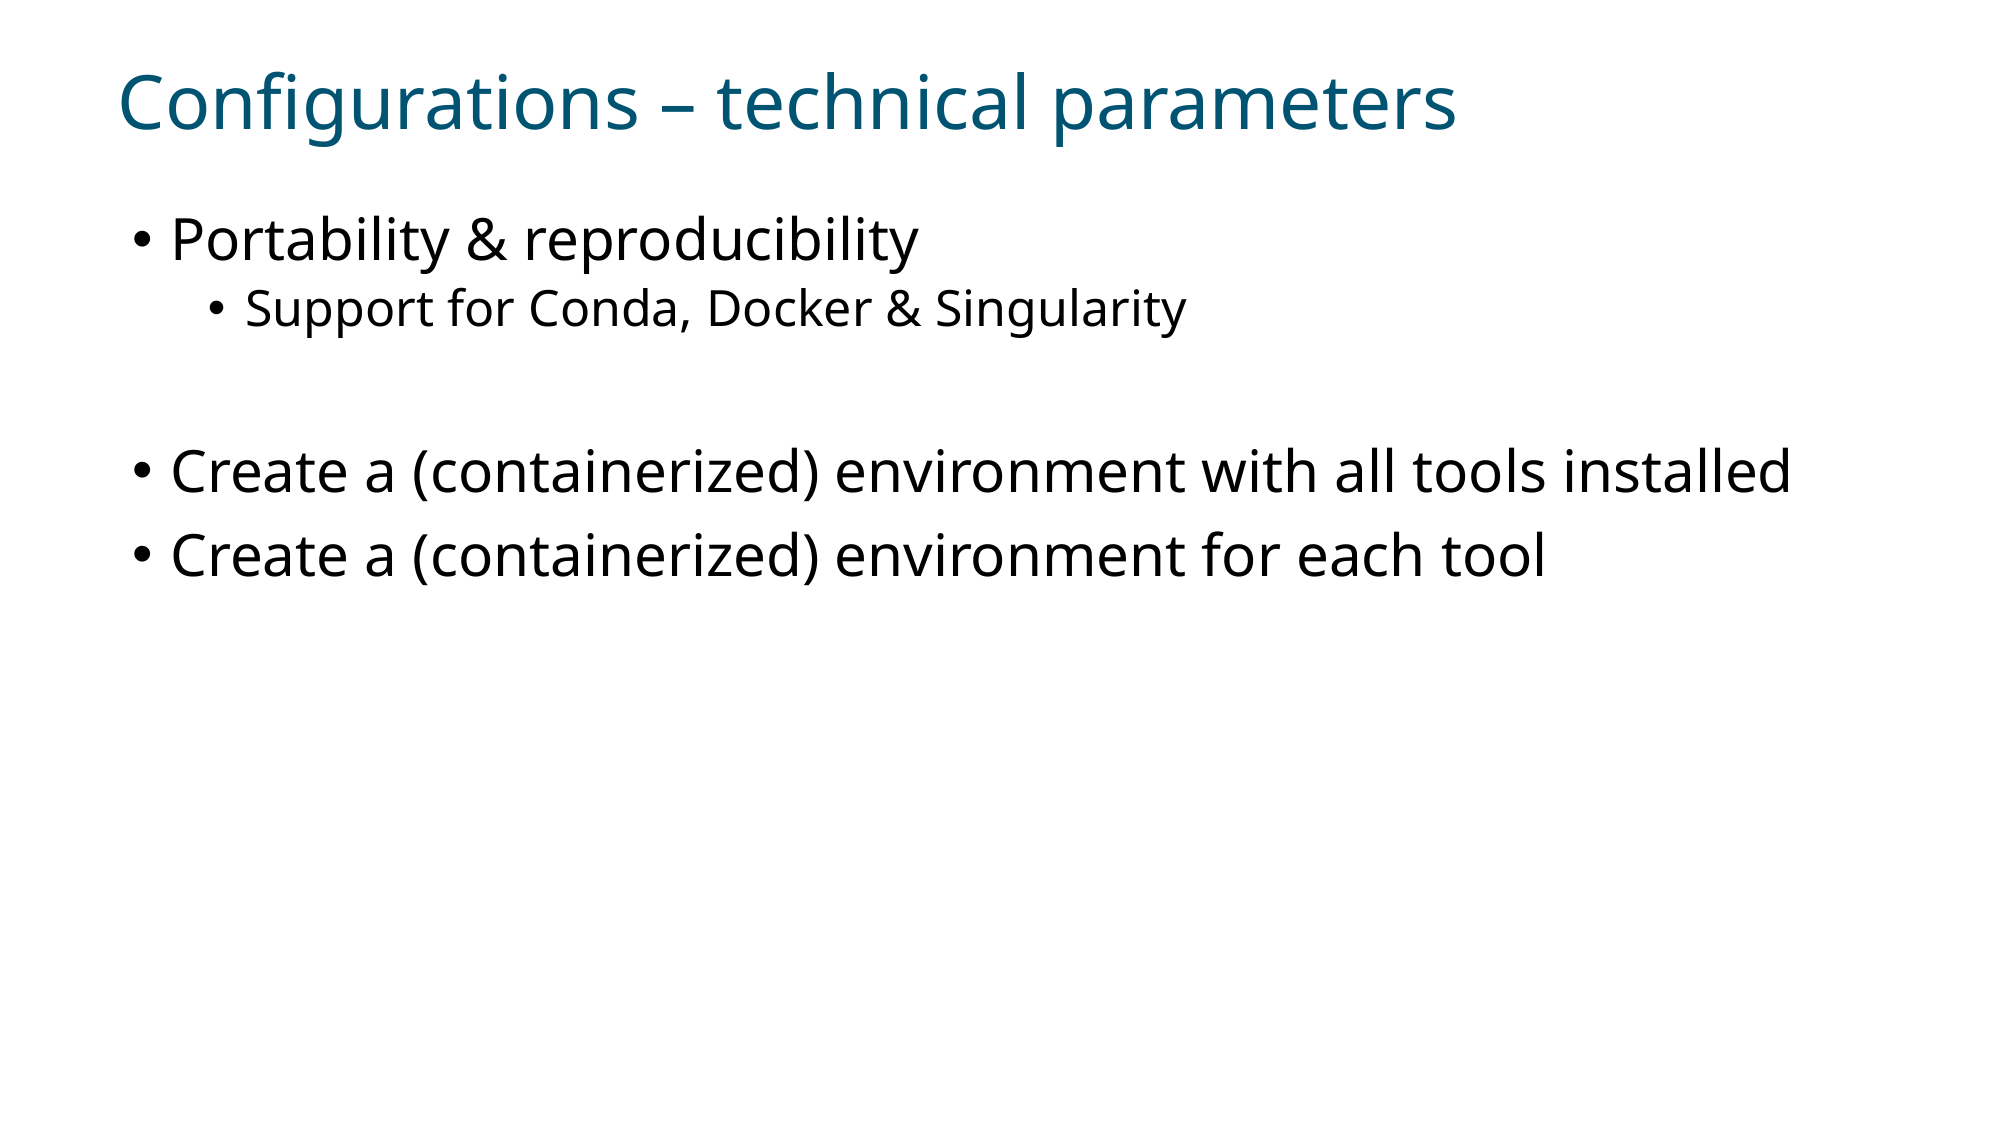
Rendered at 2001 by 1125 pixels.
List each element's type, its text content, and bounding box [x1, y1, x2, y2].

title Configurations – technical parameters [117, 54, 1902, 149]
text_box Portability & reproducibility Support for Conda, Docker & Singularity Create a (containerized) environment with all tools installed Create a (containerized) environment for each tool [117, 202, 1857, 1071]
